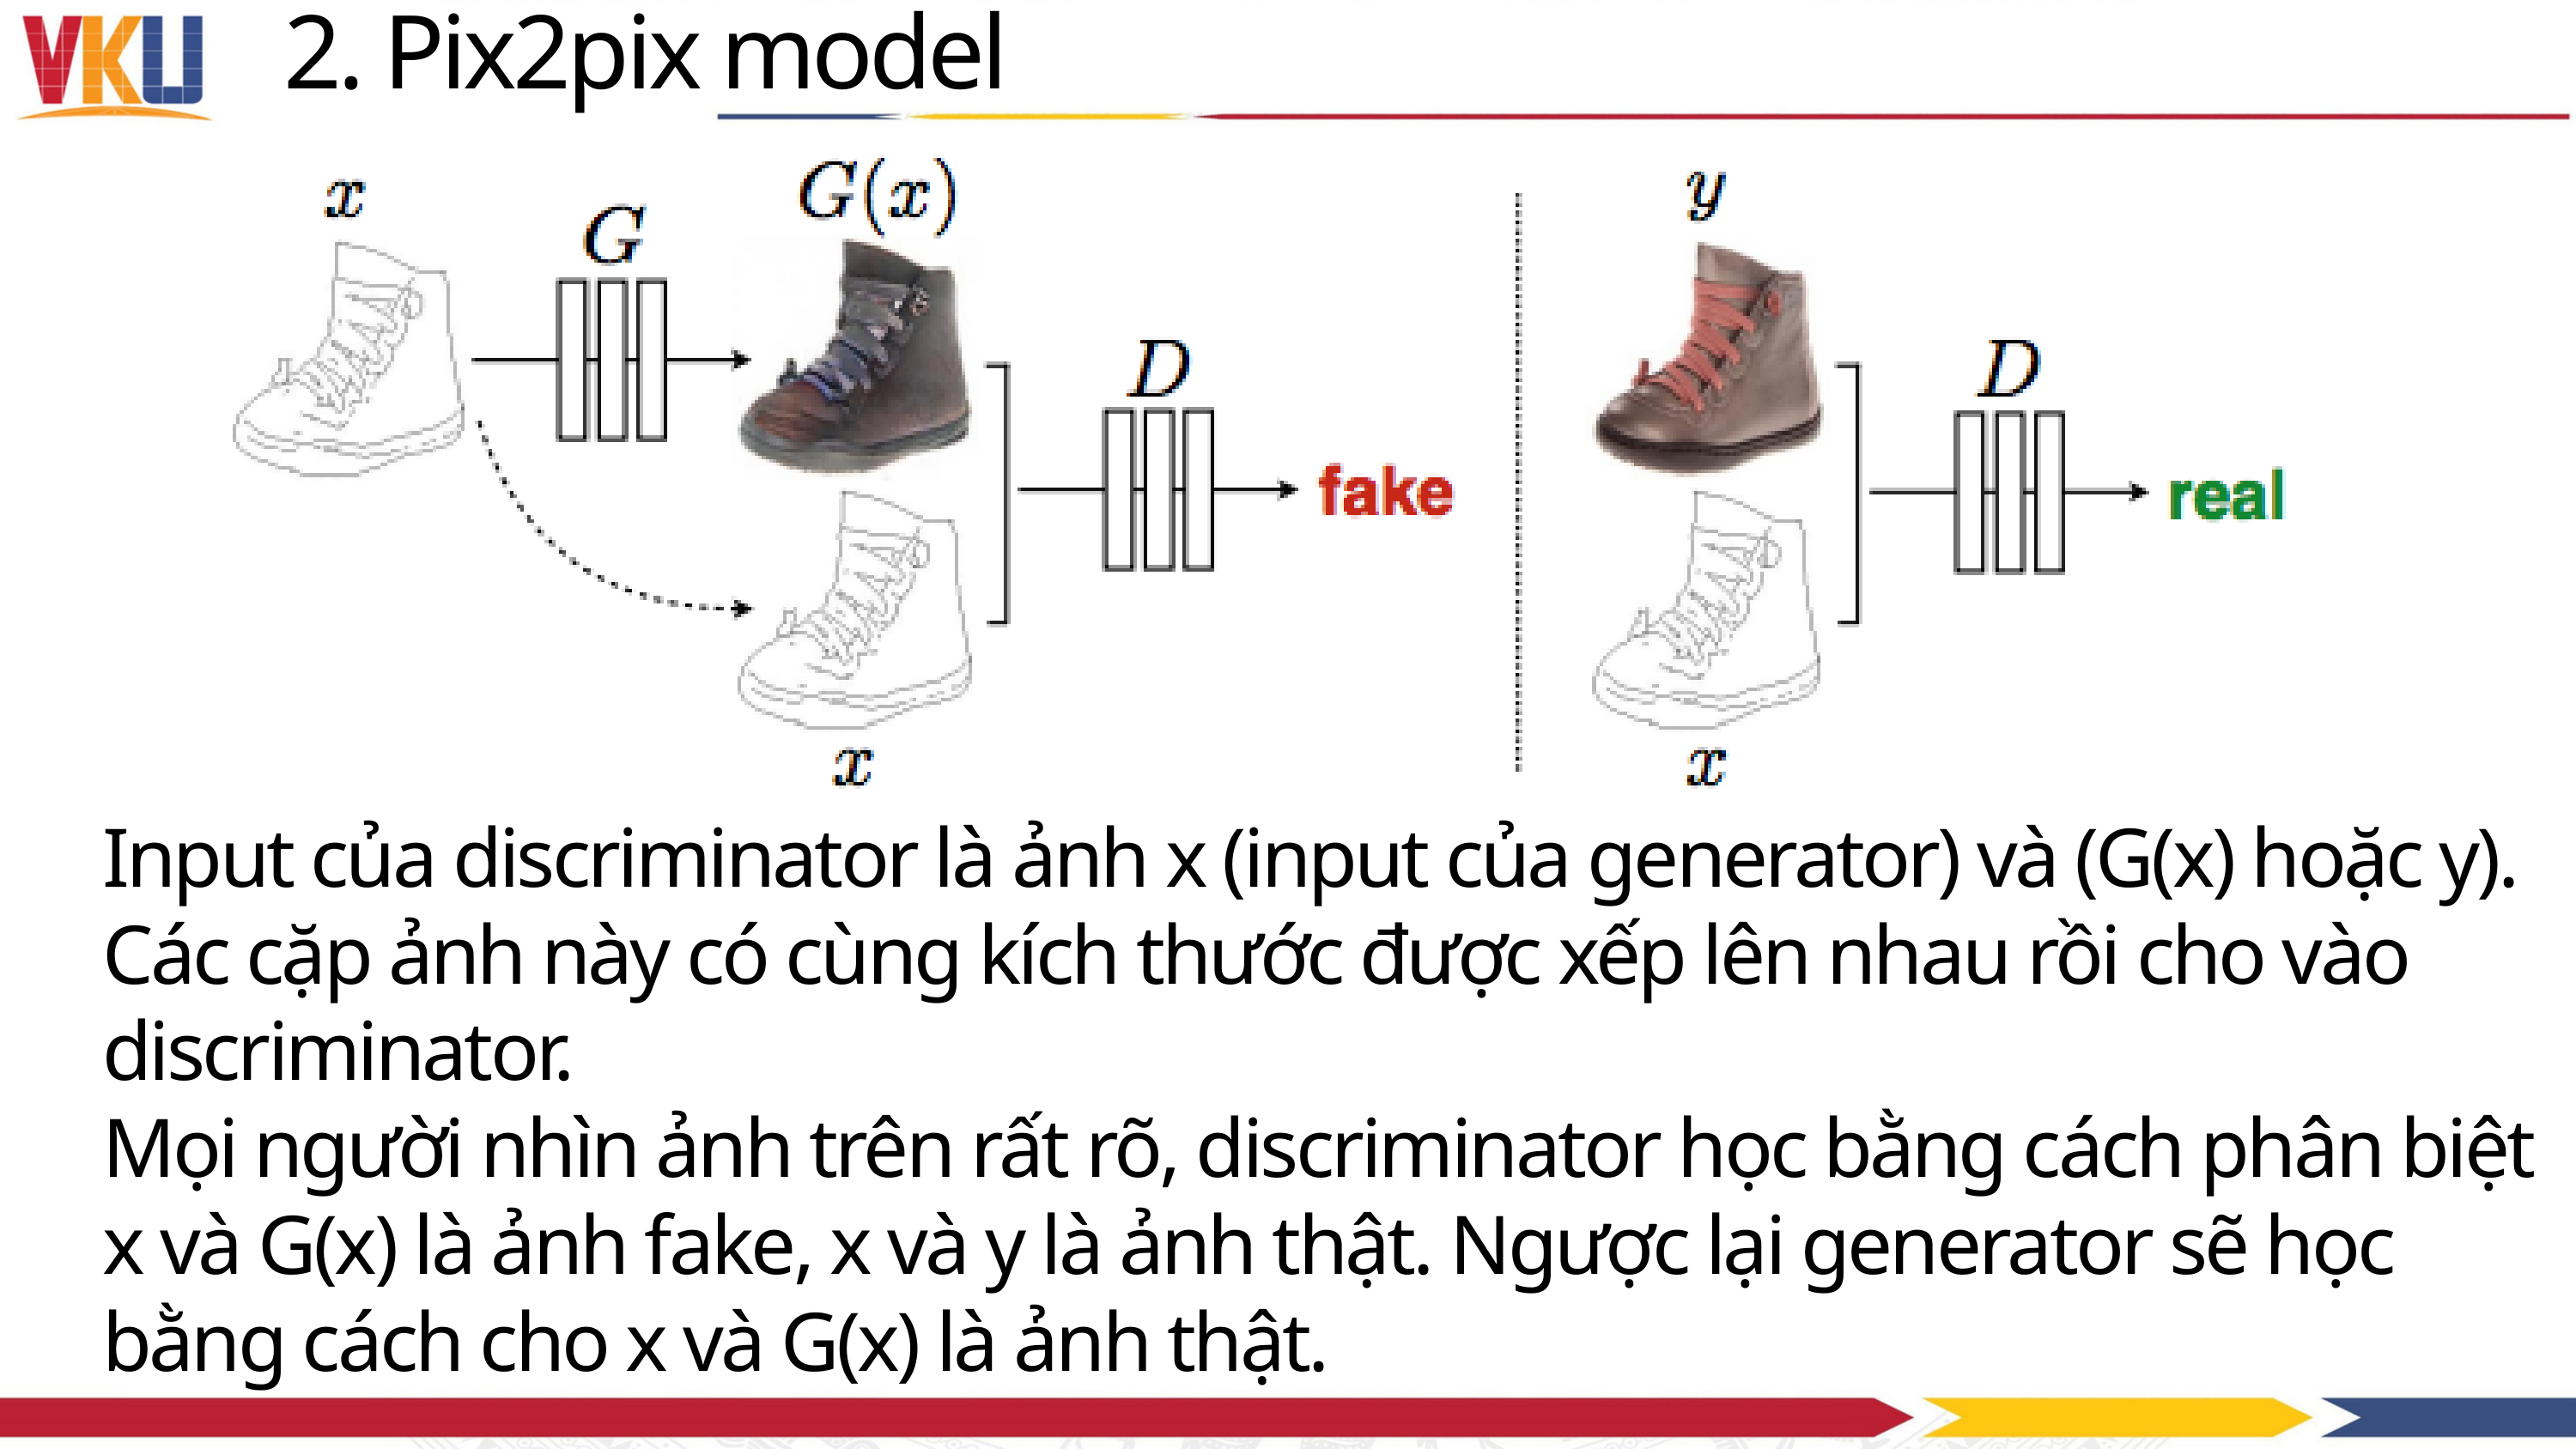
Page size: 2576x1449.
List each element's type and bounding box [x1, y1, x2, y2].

text_box [0, 0, 2576, 1449]
